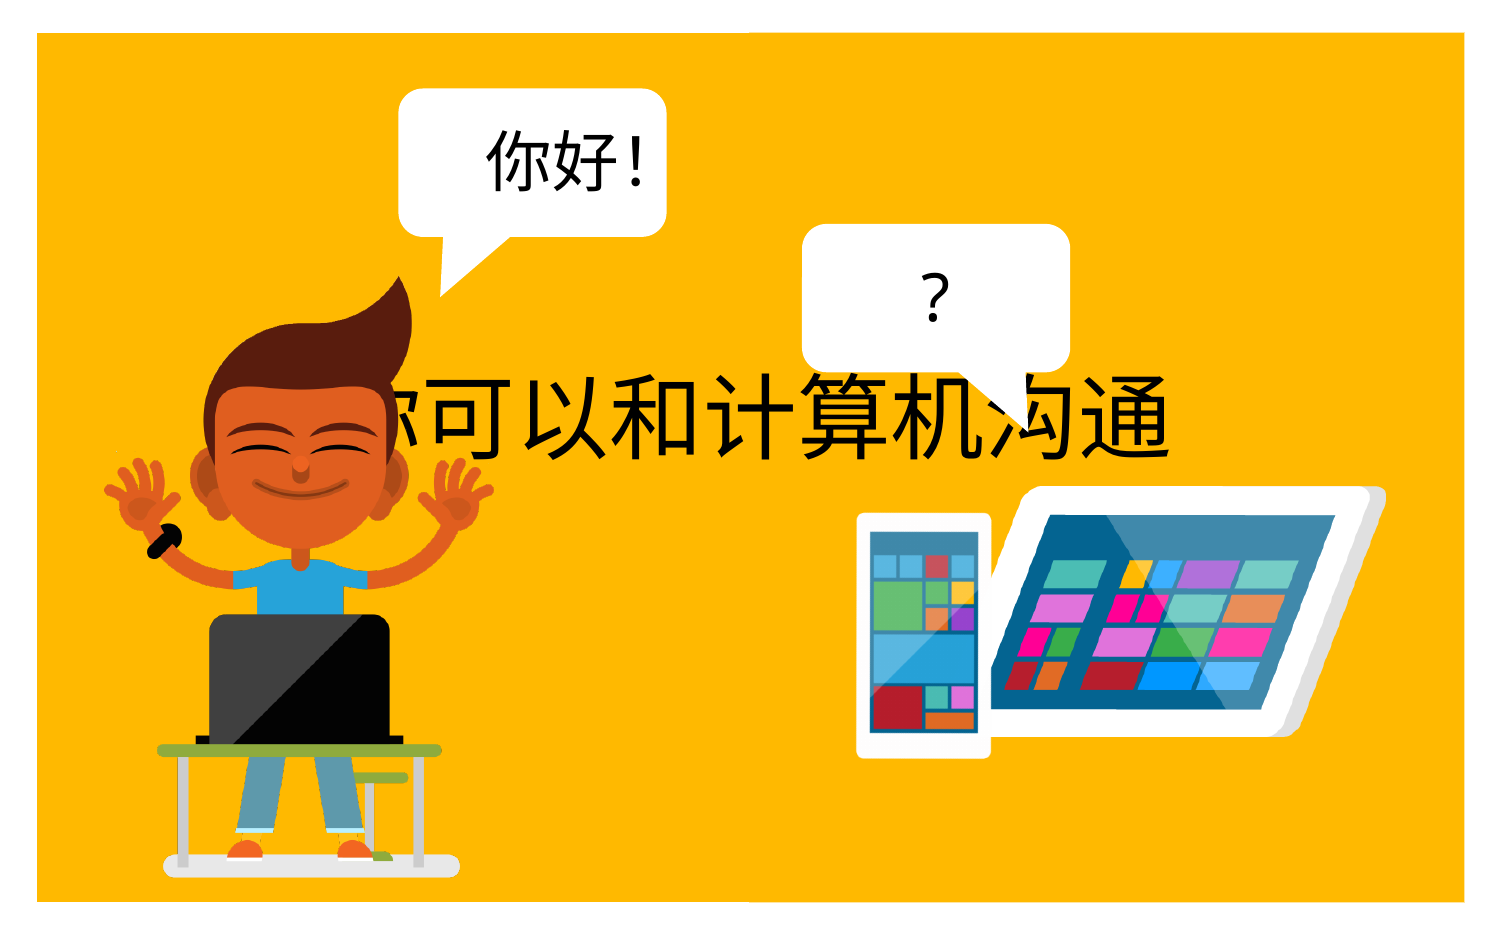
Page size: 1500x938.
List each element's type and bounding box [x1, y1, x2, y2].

picture [1, 0, 1498, 936]
text_box [820, 486, 1386, 772]
text_box [801, 223, 1071, 373]
